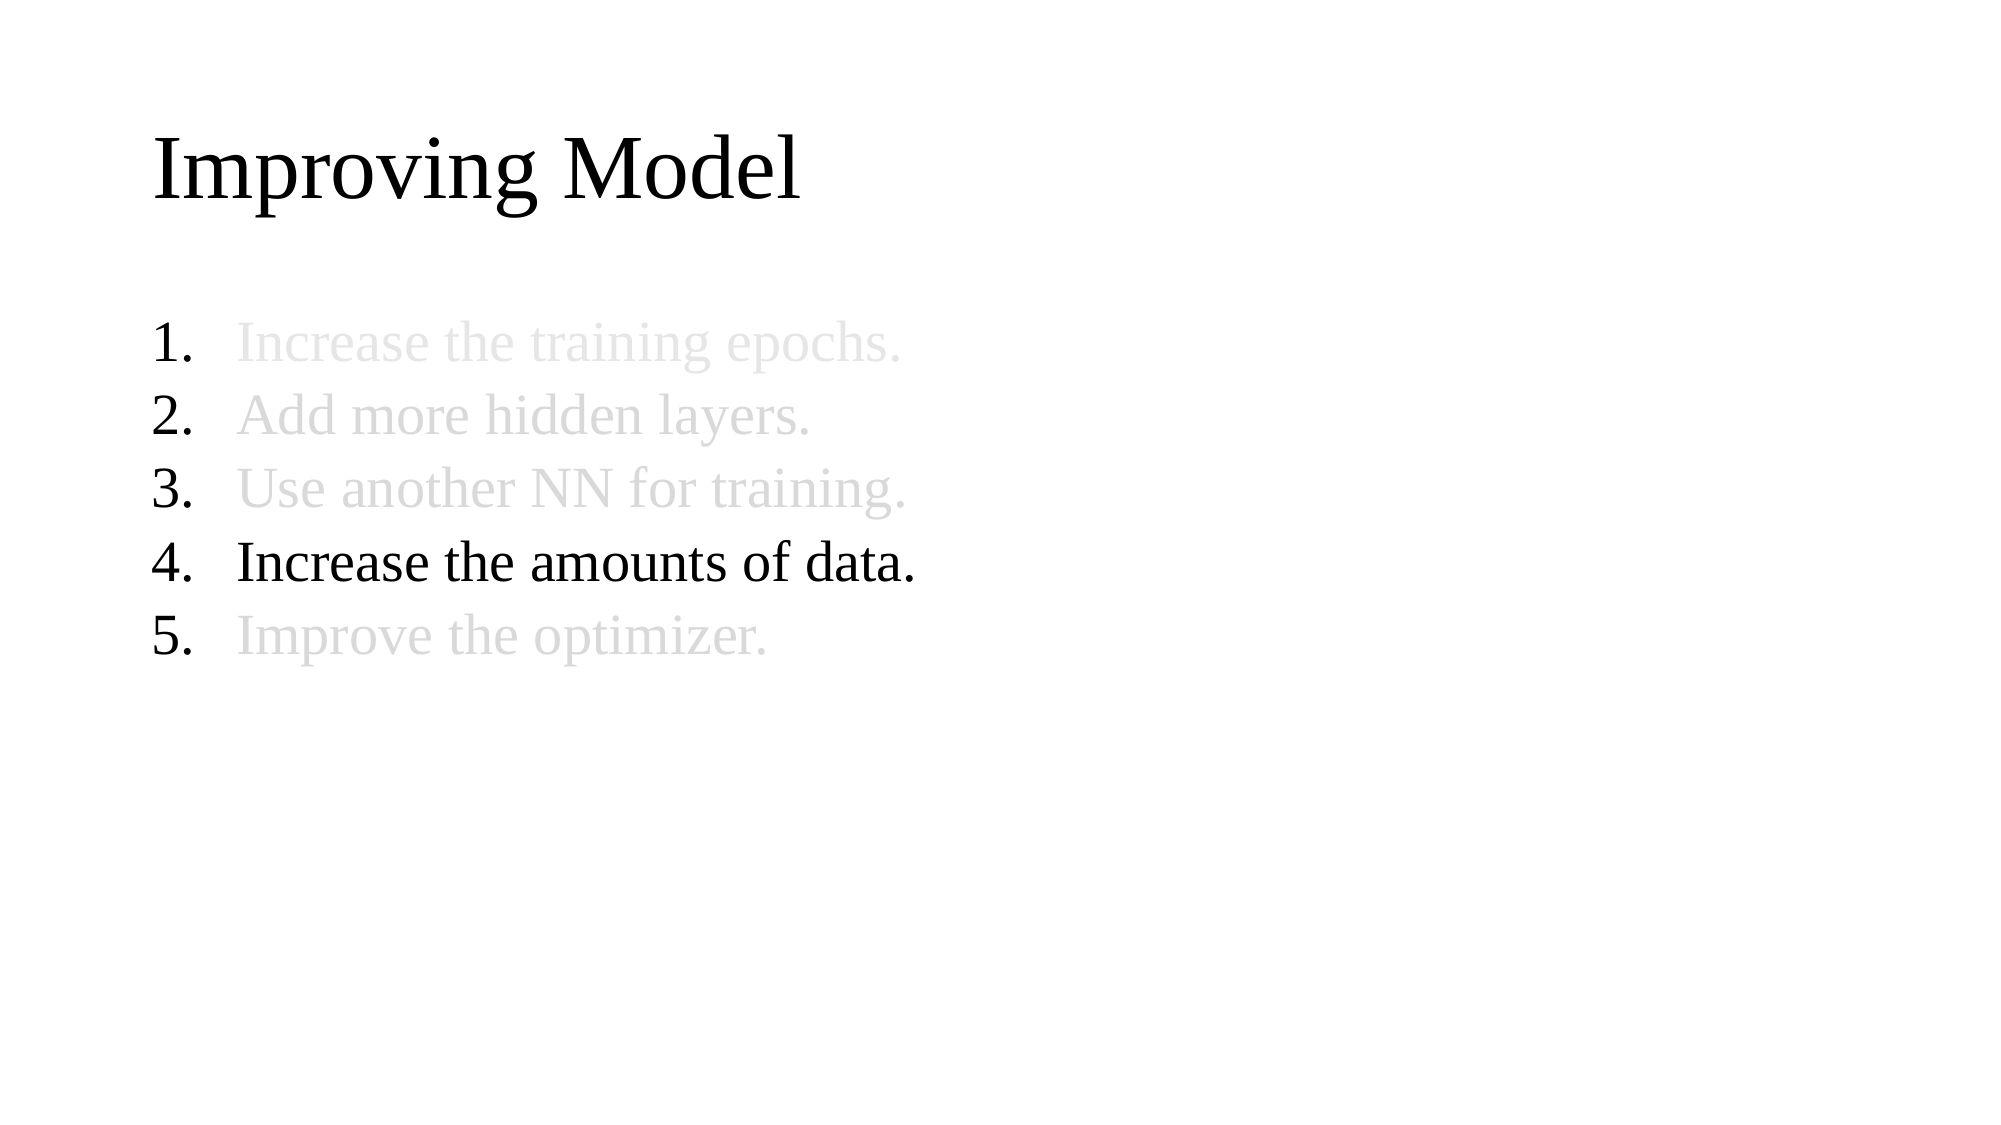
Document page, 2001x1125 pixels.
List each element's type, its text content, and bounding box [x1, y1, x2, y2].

title Improving Model [137, 59, 1863, 278]
list Increase the training epochs. Add more hidden layers. Use another NN for training. Increase the amounts of data. Improve the optimizer. [61, 303, 1787, 1017]
